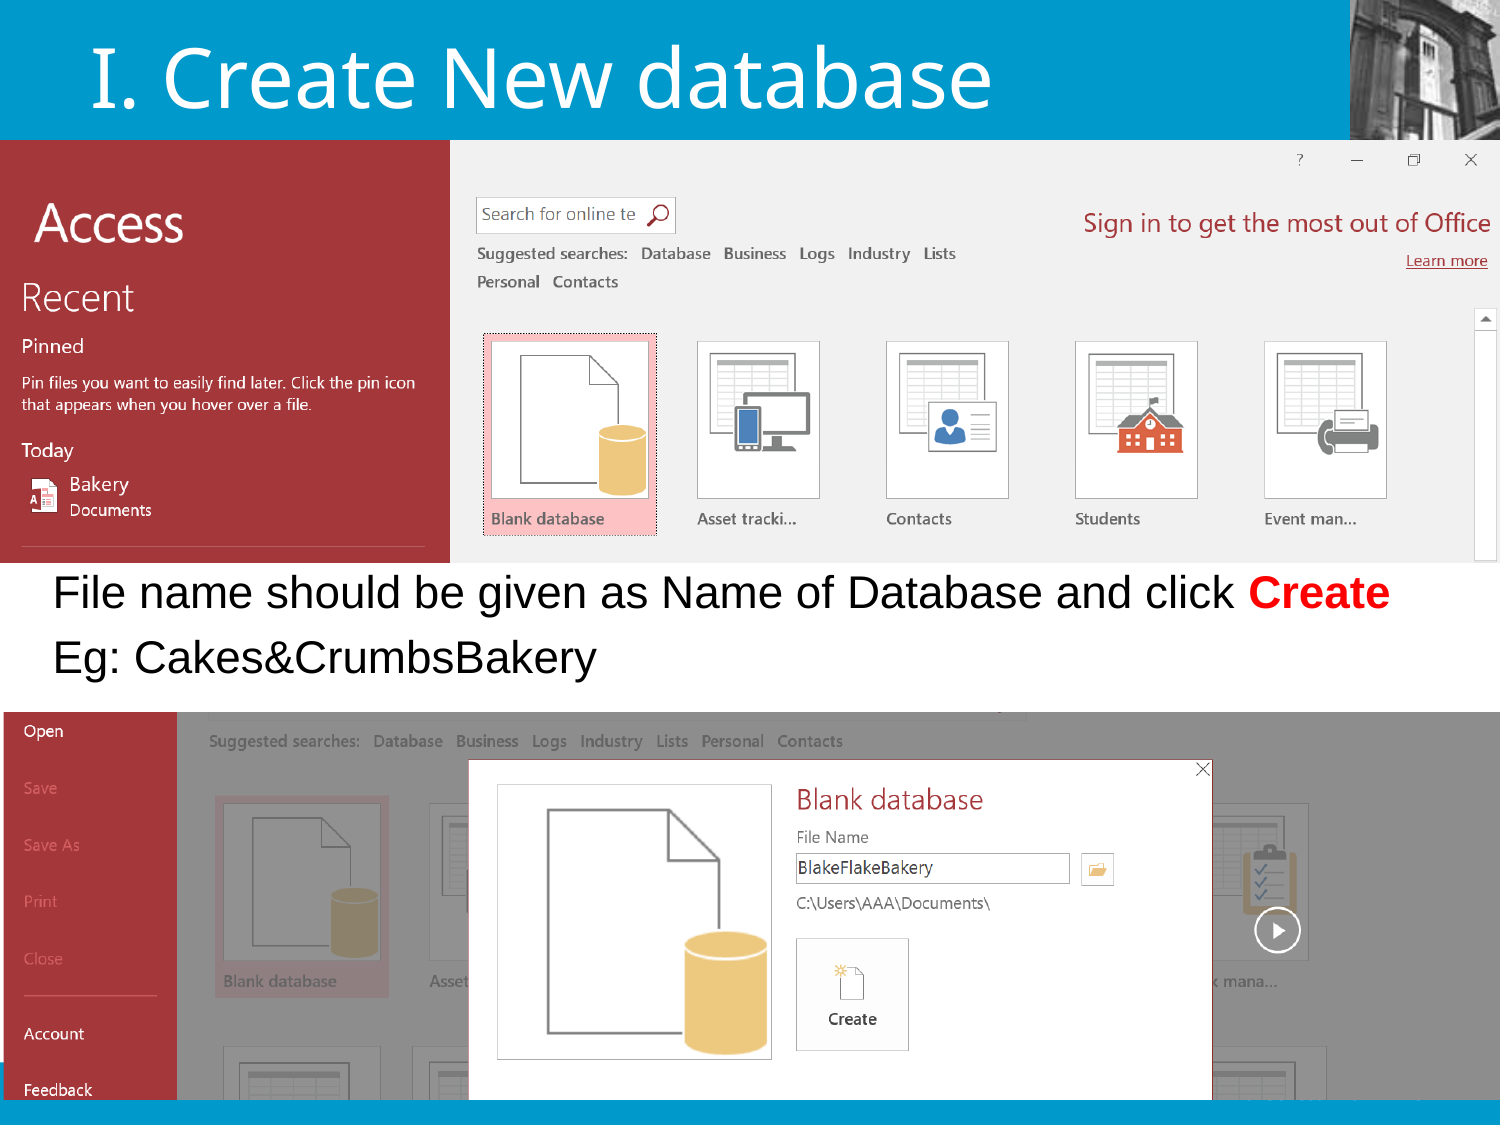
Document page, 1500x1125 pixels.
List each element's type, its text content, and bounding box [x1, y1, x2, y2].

title I. Create New database [75, 0, 1350, 140]
list File name should be given as Name of Database and click Create Eg: Cakes&CrumbsBakery [37, 563, 1497, 712]
picture [3, 712, 1500, 1100]
picture [0, 0, 1500, 563]
